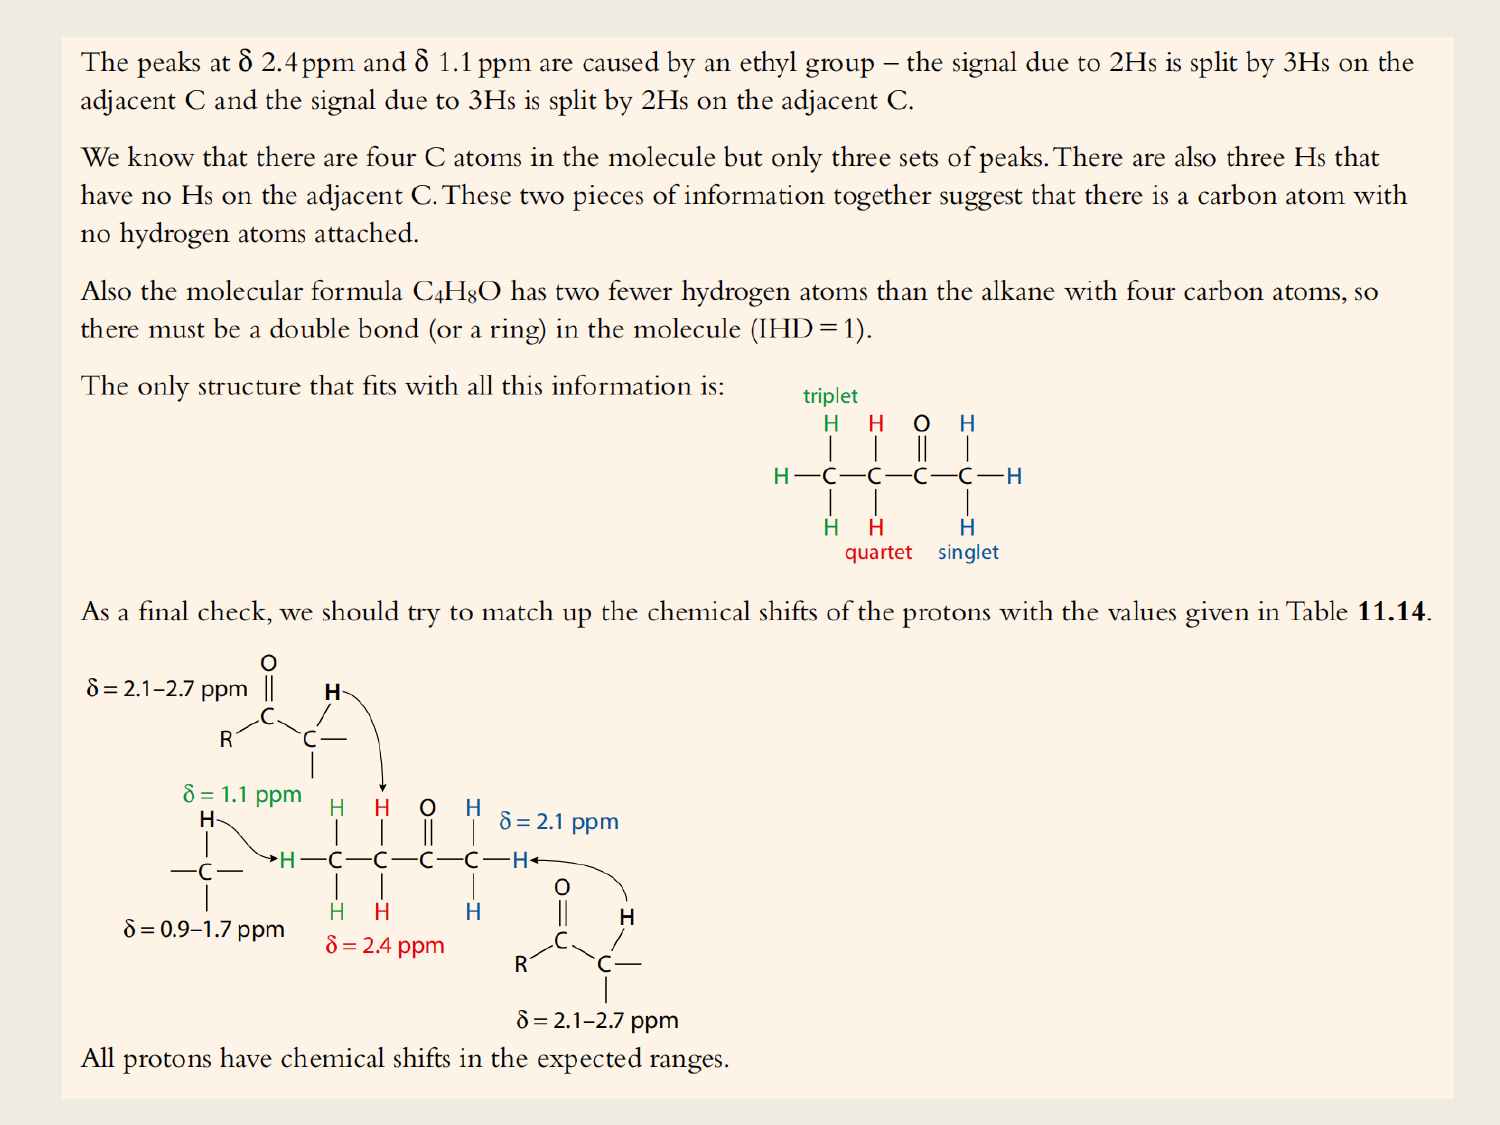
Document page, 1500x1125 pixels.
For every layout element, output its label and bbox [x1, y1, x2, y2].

picture [62, 37, 1454, 1099]
